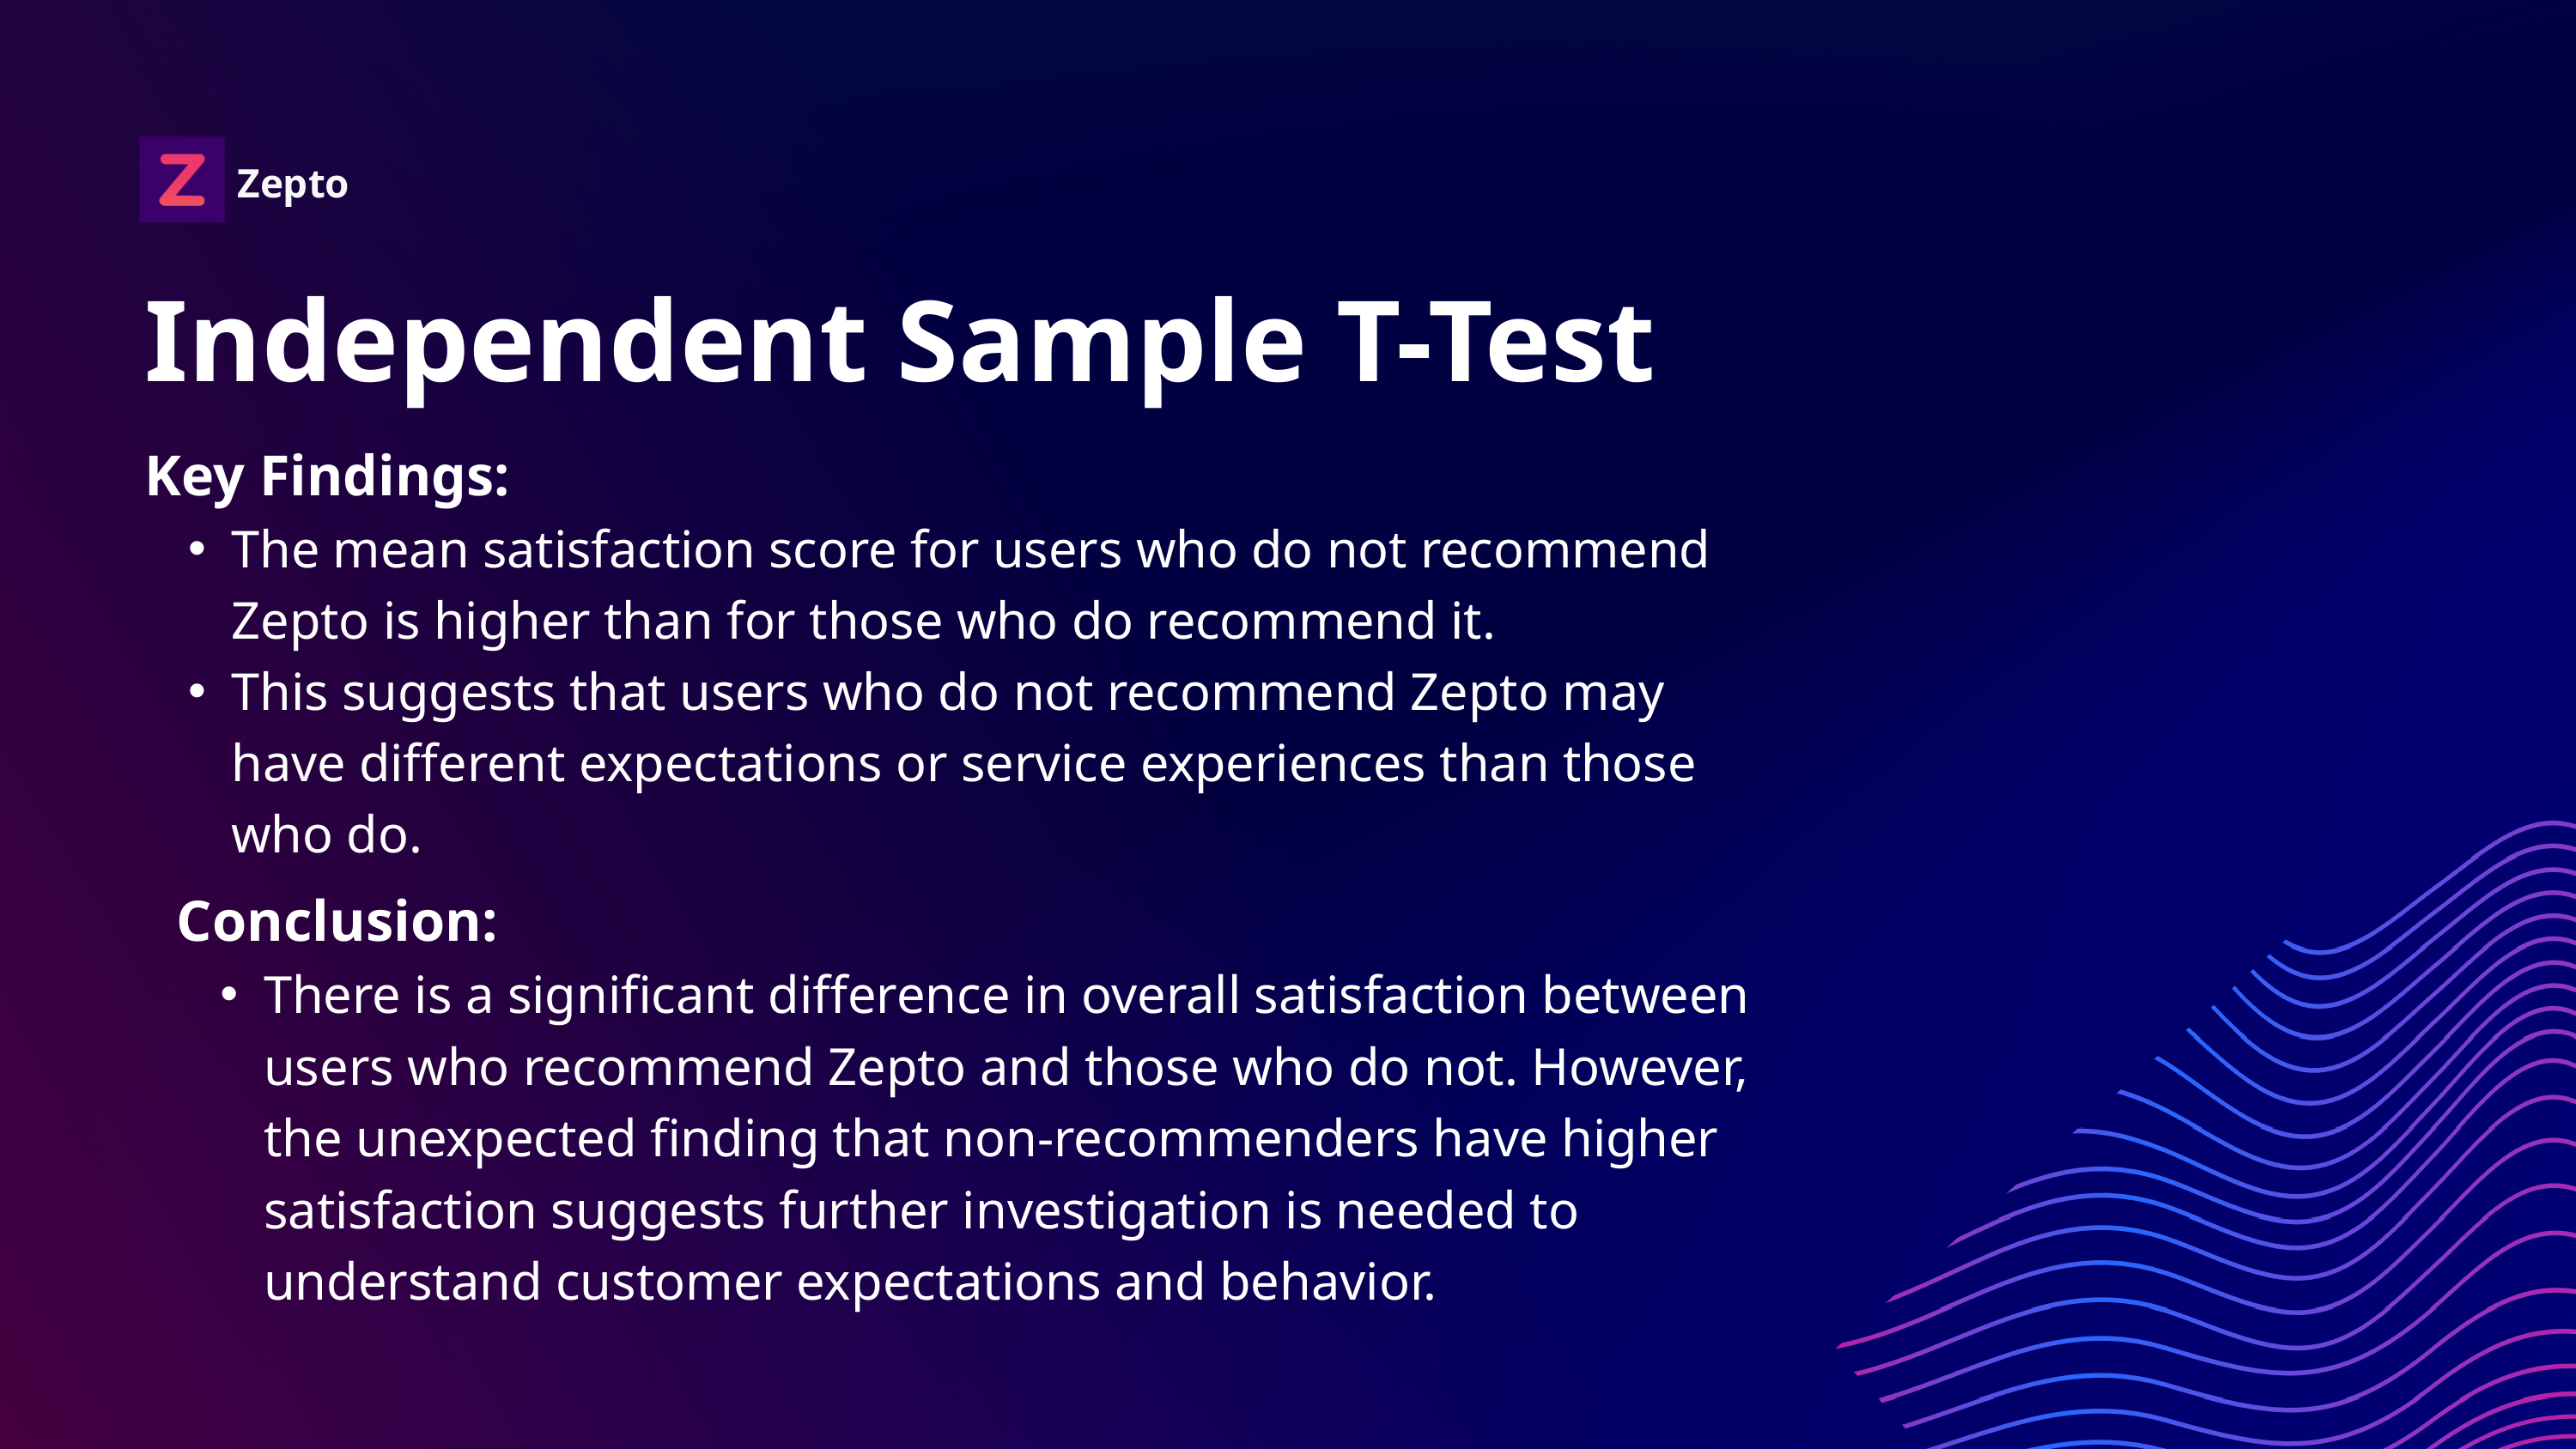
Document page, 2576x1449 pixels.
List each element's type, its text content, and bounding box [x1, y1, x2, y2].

text_box Independent Sample T-Test [144, 247, 1692, 404]
text_box Zepto [237, 150, 695, 206]
text_box [1833, 678, 2576, 1449]
text_box [139, 136, 225, 222]
text_box Conclusion: There is a significant difference in overall satisfaction between users who recommend Zepto and those who do not. However, the unexpected finding that non-recommenders have higher satisfaction suggests further investigation is needed to understand customer expectations and behavior. [176, 874, 1835, 1311]
text_box [0, 0, 2576, 1449]
text_box Key Findings: The mean satisfaction score for users who do not recommend Zepto is higher than for those who do recommend it. This suggests that users who do not recommend Zepto may have different expectations or service experiences than those who do. [144, 428, 1794, 1019]
